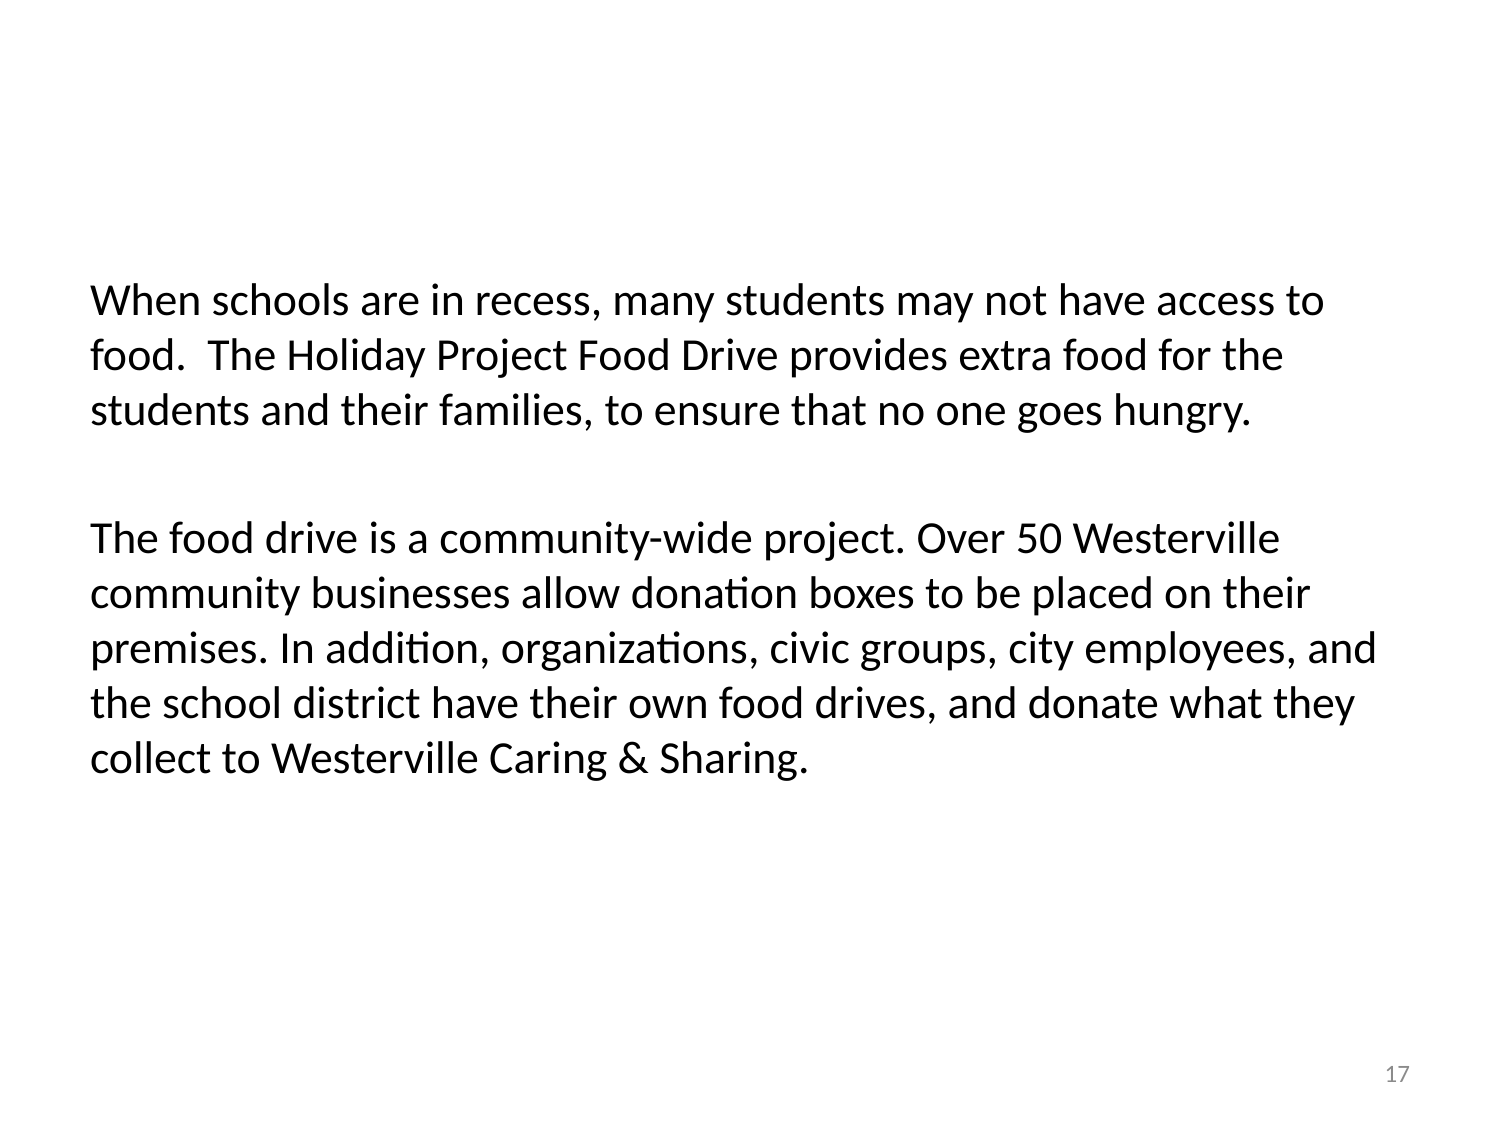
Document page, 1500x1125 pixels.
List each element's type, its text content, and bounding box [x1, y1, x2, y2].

slide_number 17 [1074, 1042, 1425, 1103]
list When schools are in recess, many students may not have access to food. The Holiday Project Food Drive provides extra food for the students and their families, to ensure that no one goes hungry. The food drive is a community-wide project. Over 50 Westerville community businesses allow donation boxes to be placed on their premises. In addition, organizations, civic groups, city employees, and the school district have their own food drives, and donate what they collect to Westerville Caring & Sharing. [75, 262, 1425, 1005]
